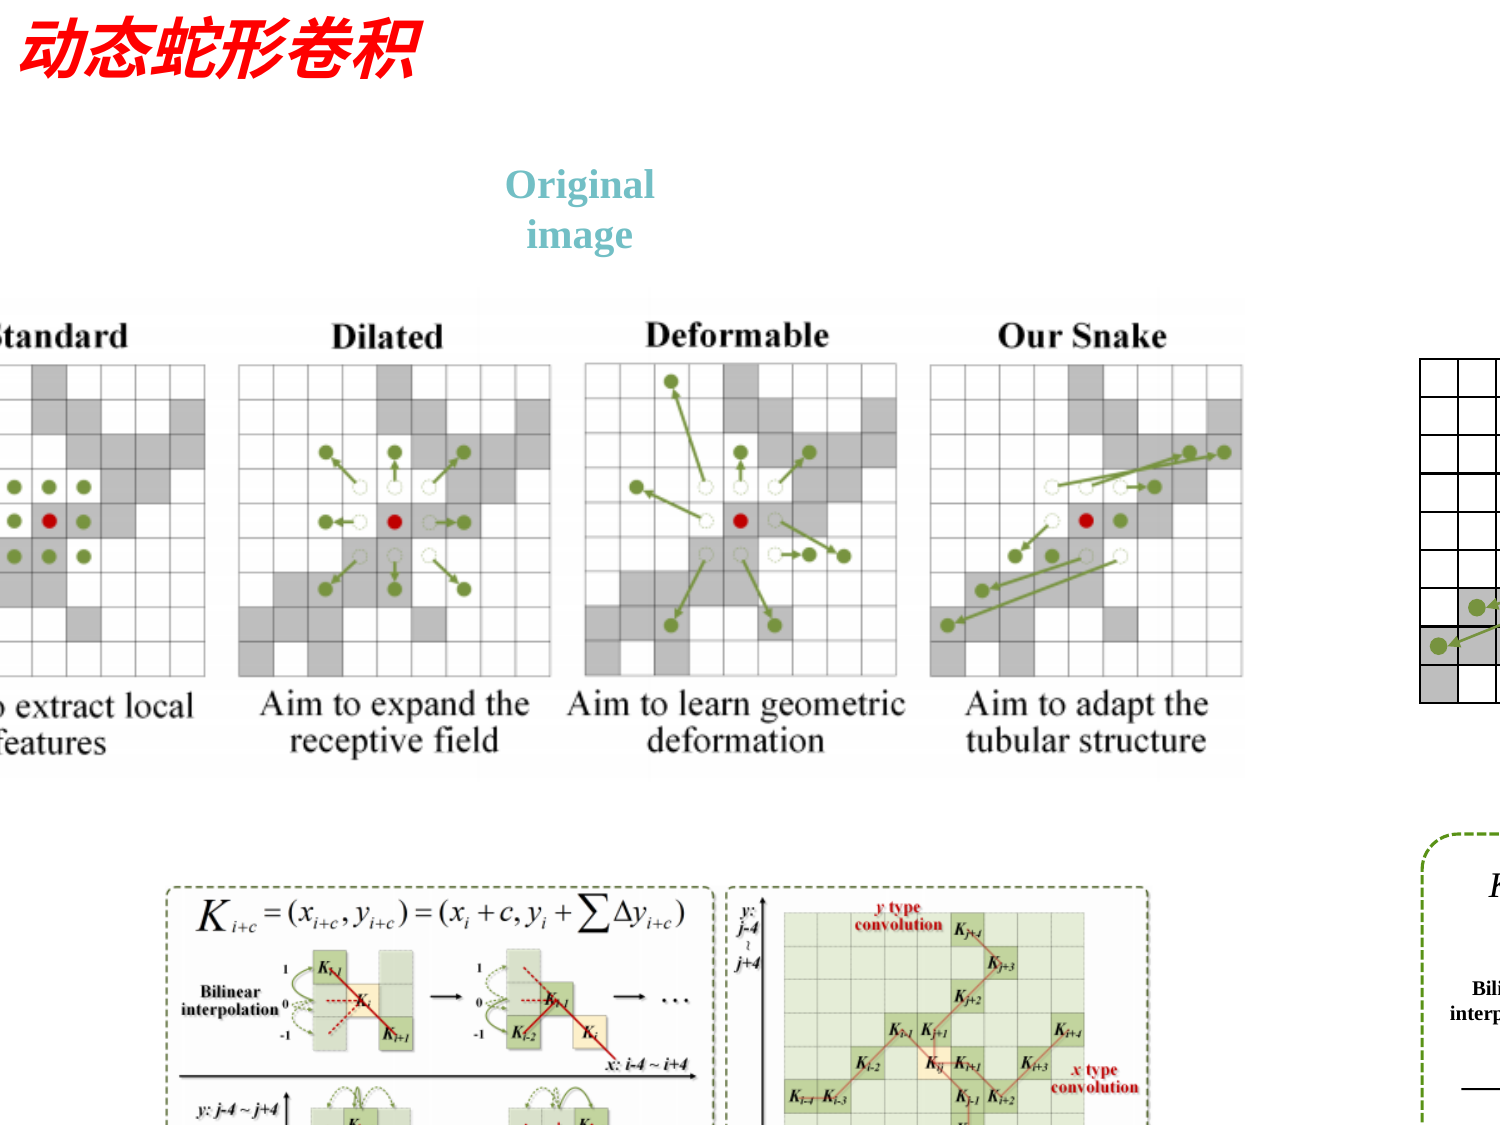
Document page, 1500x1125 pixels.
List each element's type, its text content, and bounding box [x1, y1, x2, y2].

picture [123, 826, 1171, 1125]
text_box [1419, 287, 1500, 704]
text_box Original image [481, 148, 679, 264]
text_box 动态蛇形卷积 [0, 0, 515, 95]
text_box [1422, 834, 1500, 1125]
picture [0, 287, 1332, 788]
